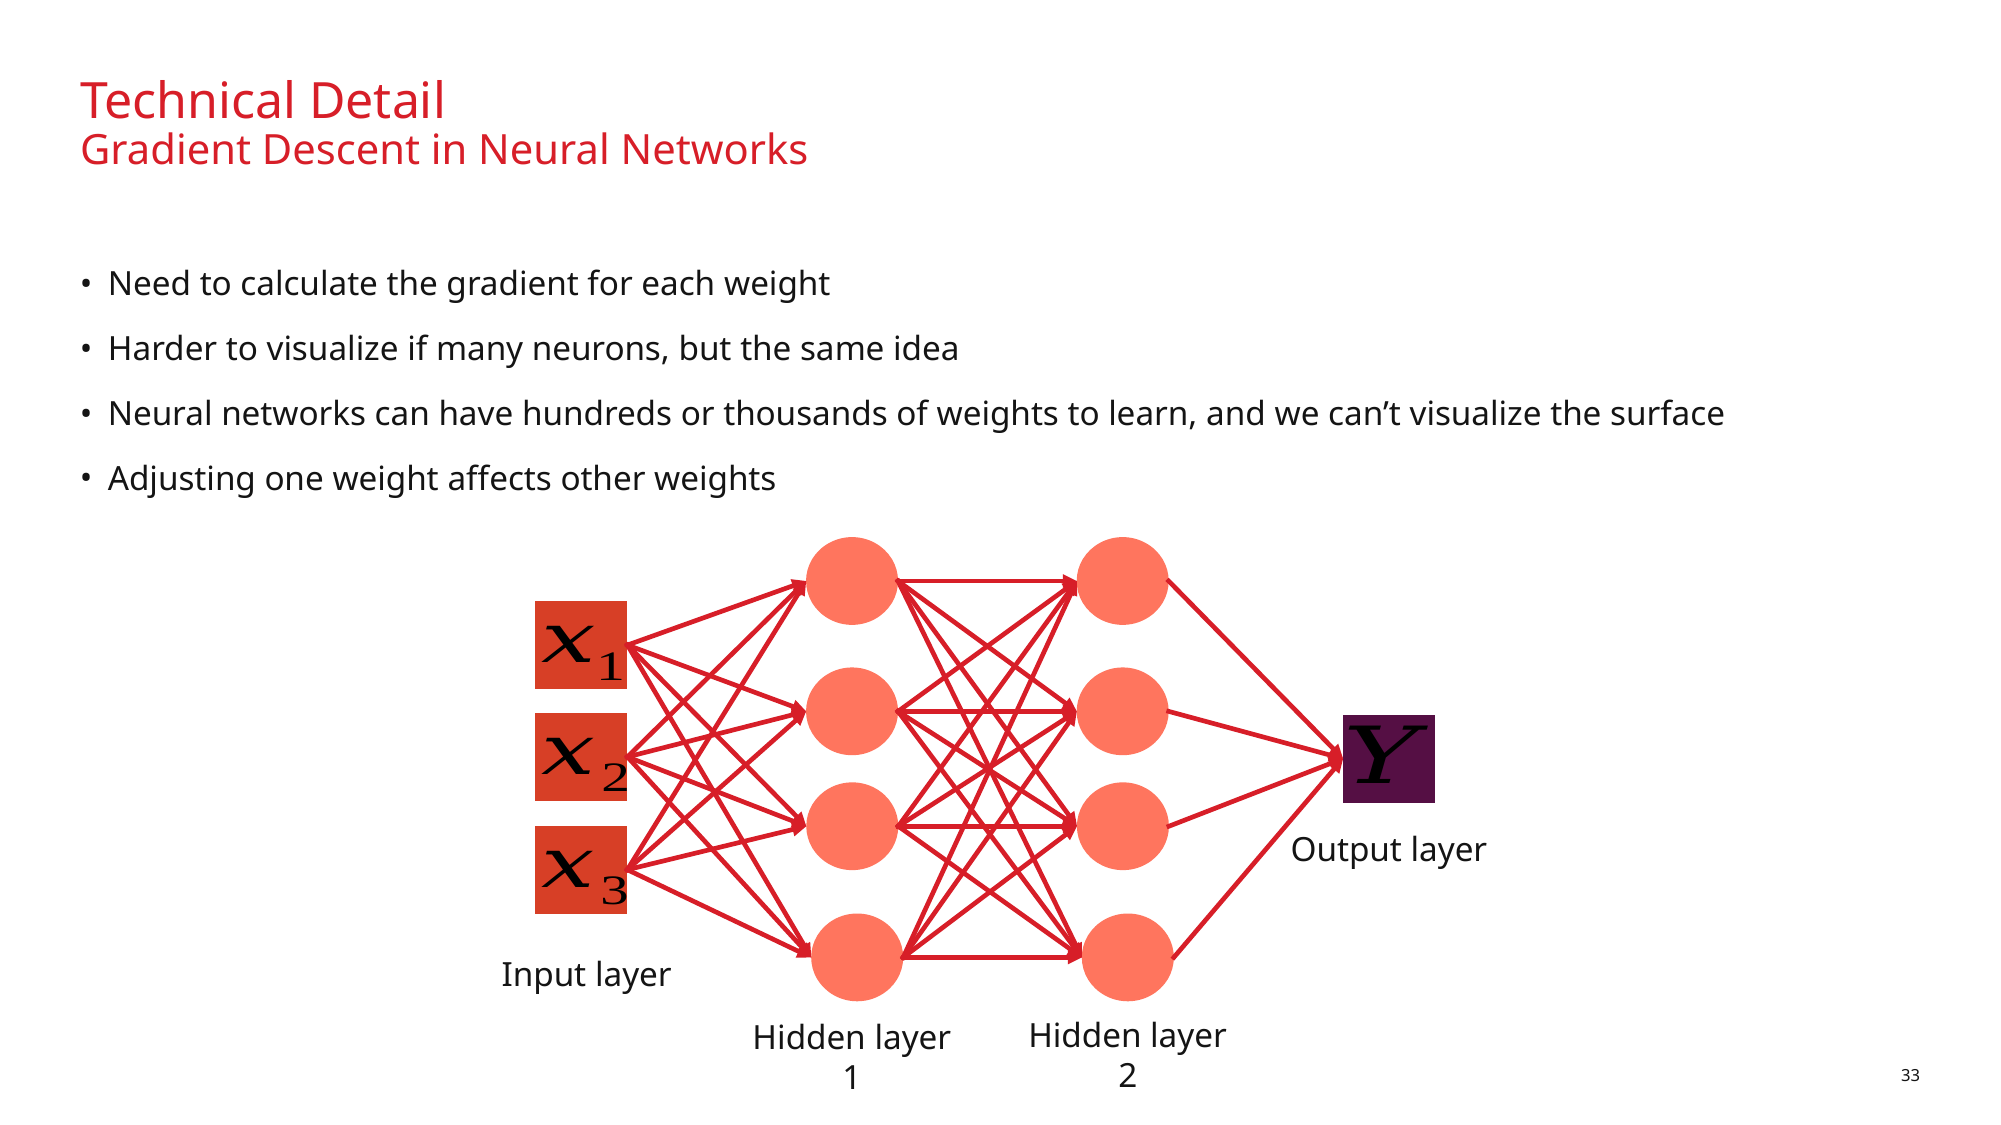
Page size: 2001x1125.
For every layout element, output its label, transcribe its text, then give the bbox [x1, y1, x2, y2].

title Technical Detail Gradient Descent in Neural Networks [80, 75, 1920, 240]
slide_number 33 [1839, 1050, 1920, 1088]
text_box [500, 536, 1500, 1070]
list Need to calculate the gradient for each weight Harder to visualize if many neurons, but the same idea Neural networks can have hundreds or thousands of weights to learn, and we can’t visualize the surface Adjusting one weight affects other weights [79, 262, 1920, 1012]
